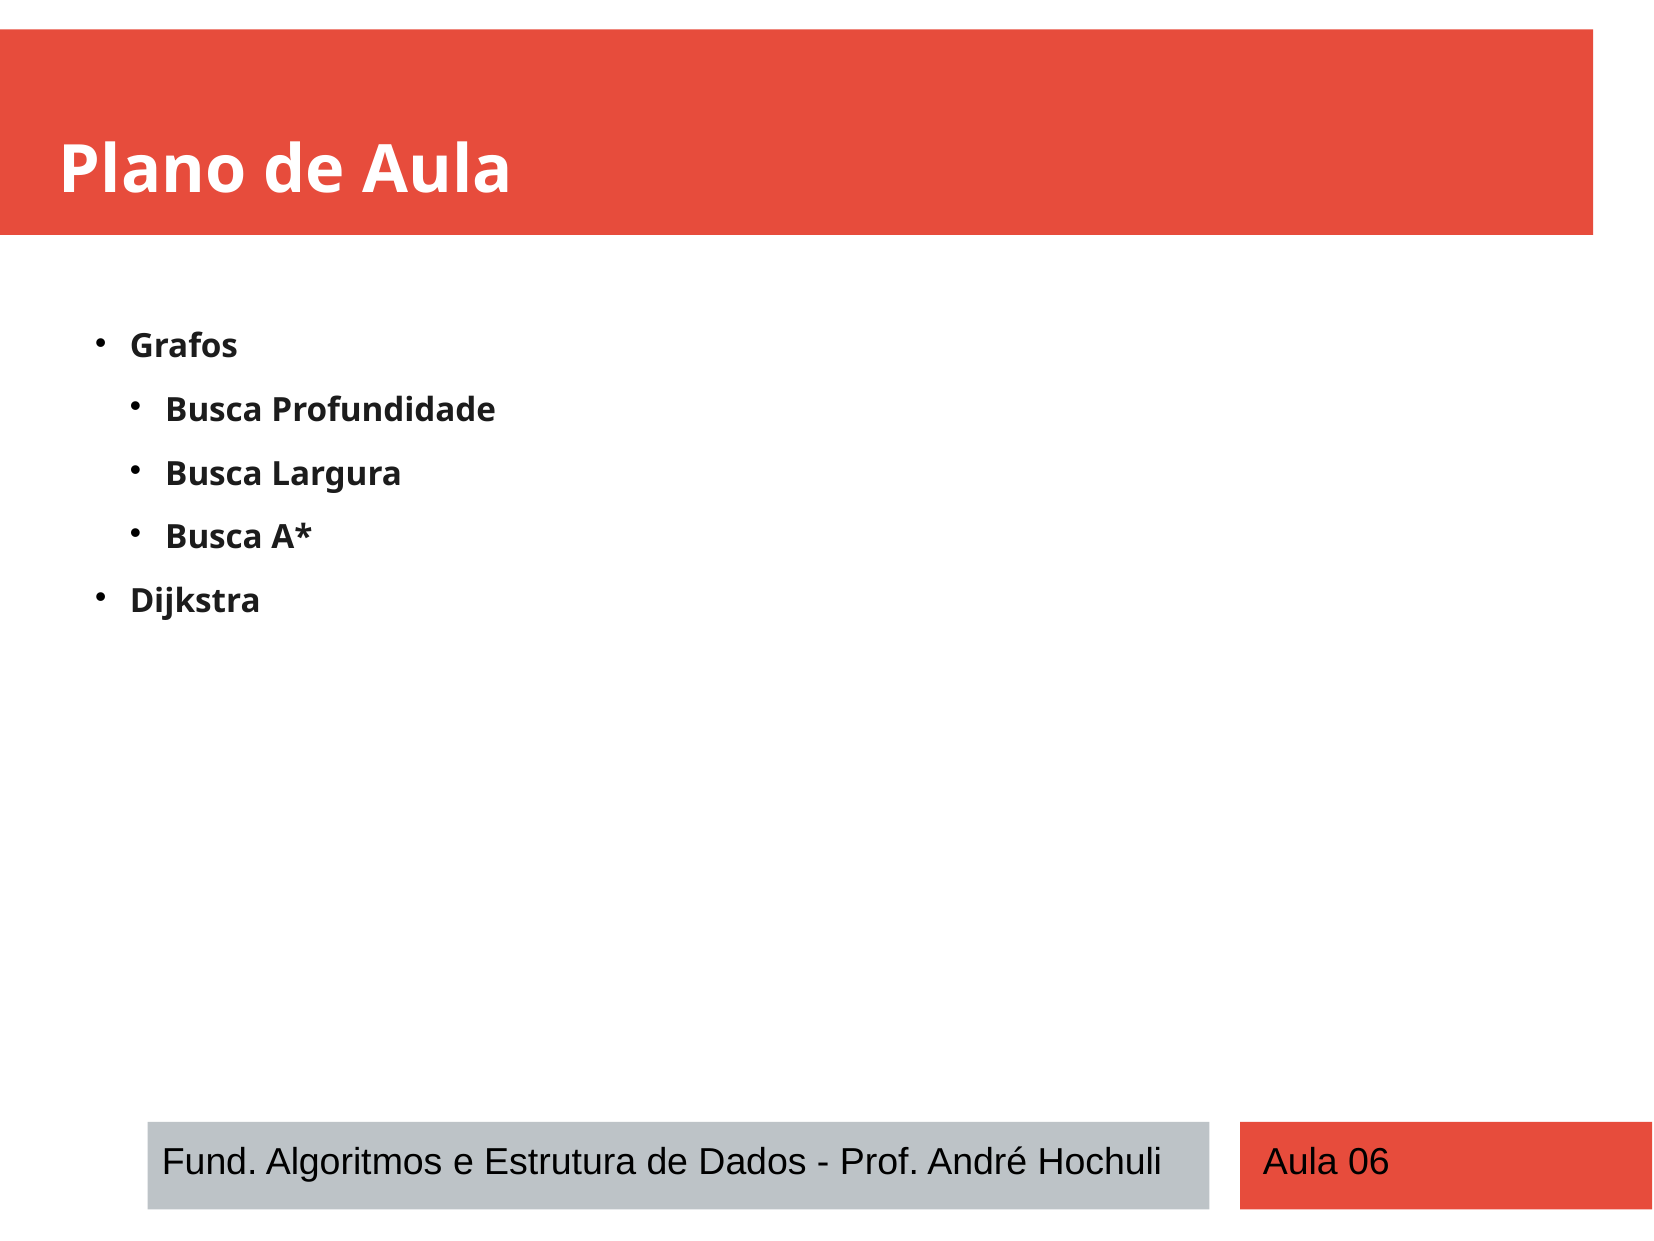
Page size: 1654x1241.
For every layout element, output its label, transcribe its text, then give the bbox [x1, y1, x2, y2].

text_box Fund. Algoritmos e Estrutura de Dados - Prof. André Hochuli [147, 1129, 1204, 1189]
text_box Aula 06 [1248, 1129, 1622, 1189]
text_box Plano de Aula [58, 58, 1594, 206]
text_box Grafos Busca Profundidade Busca Largura Busca A* Dijkstra [58, 324, 1564, 1092]
